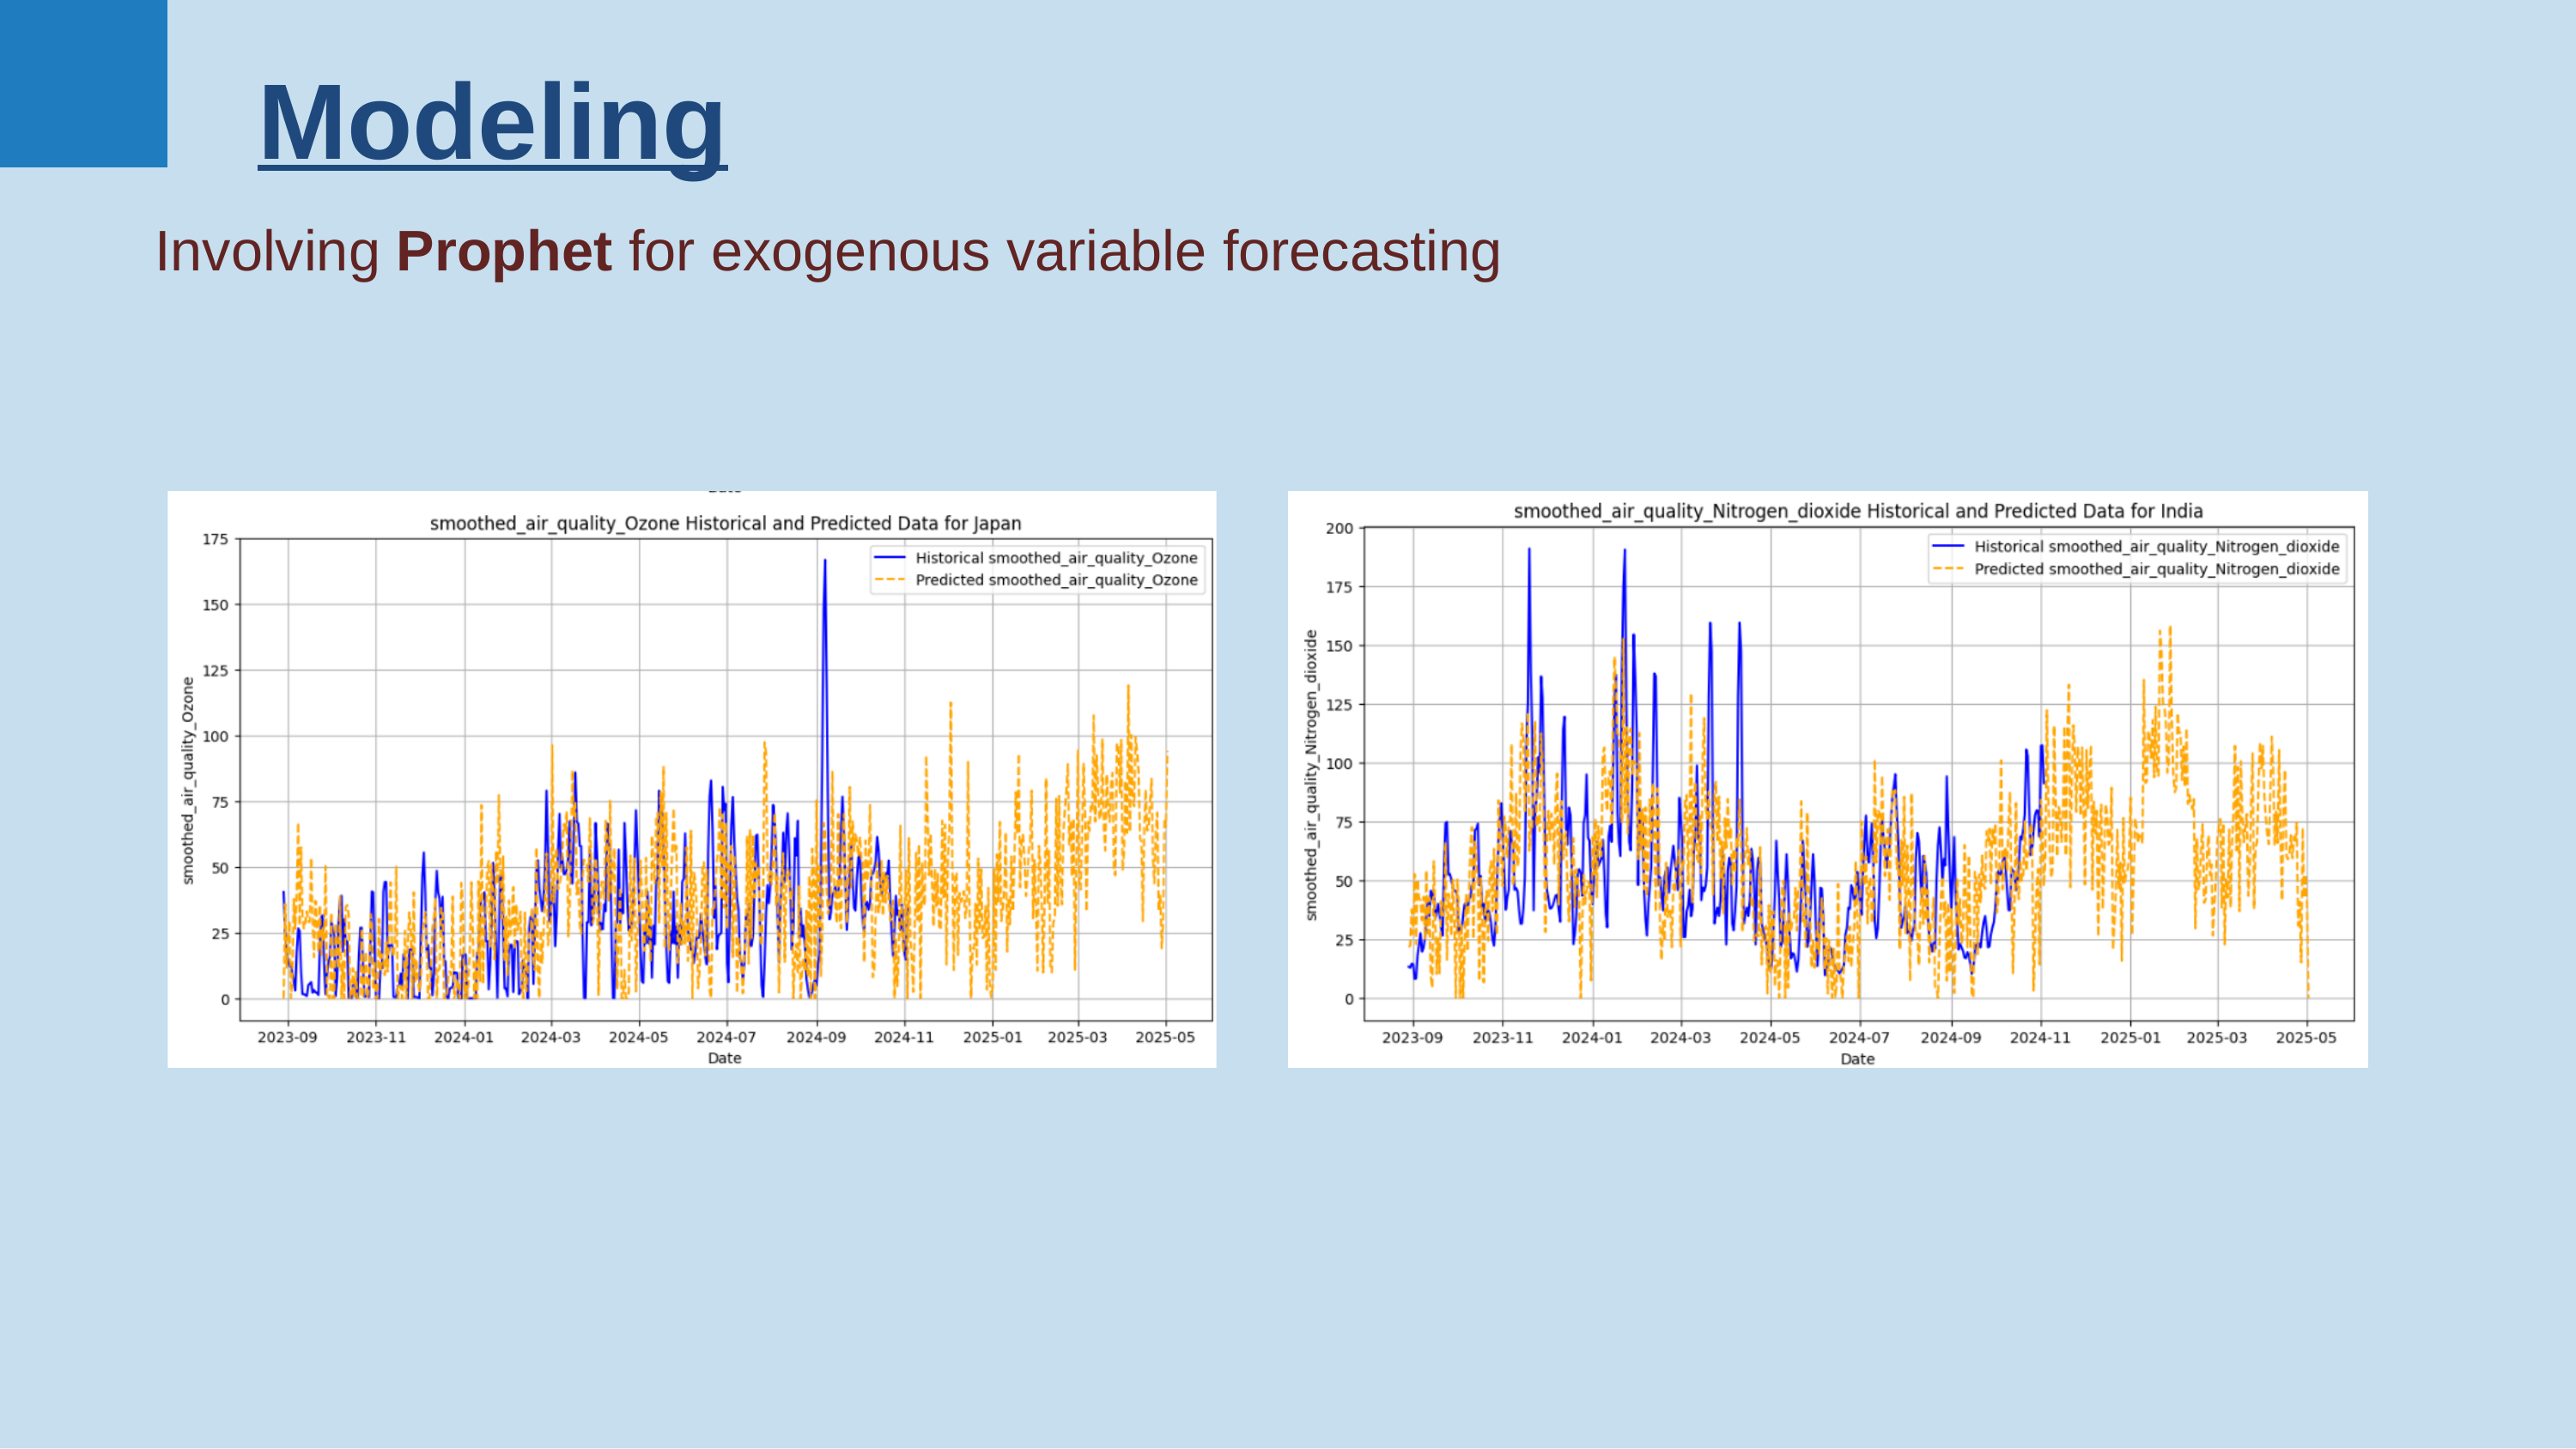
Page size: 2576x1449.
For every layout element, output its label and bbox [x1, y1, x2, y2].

picture [1287, 491, 2368, 1068]
text_box [0, 0, 2576, 1449]
picture [167, 491, 1217, 1068]
text_box [0, 0, 168, 168]
